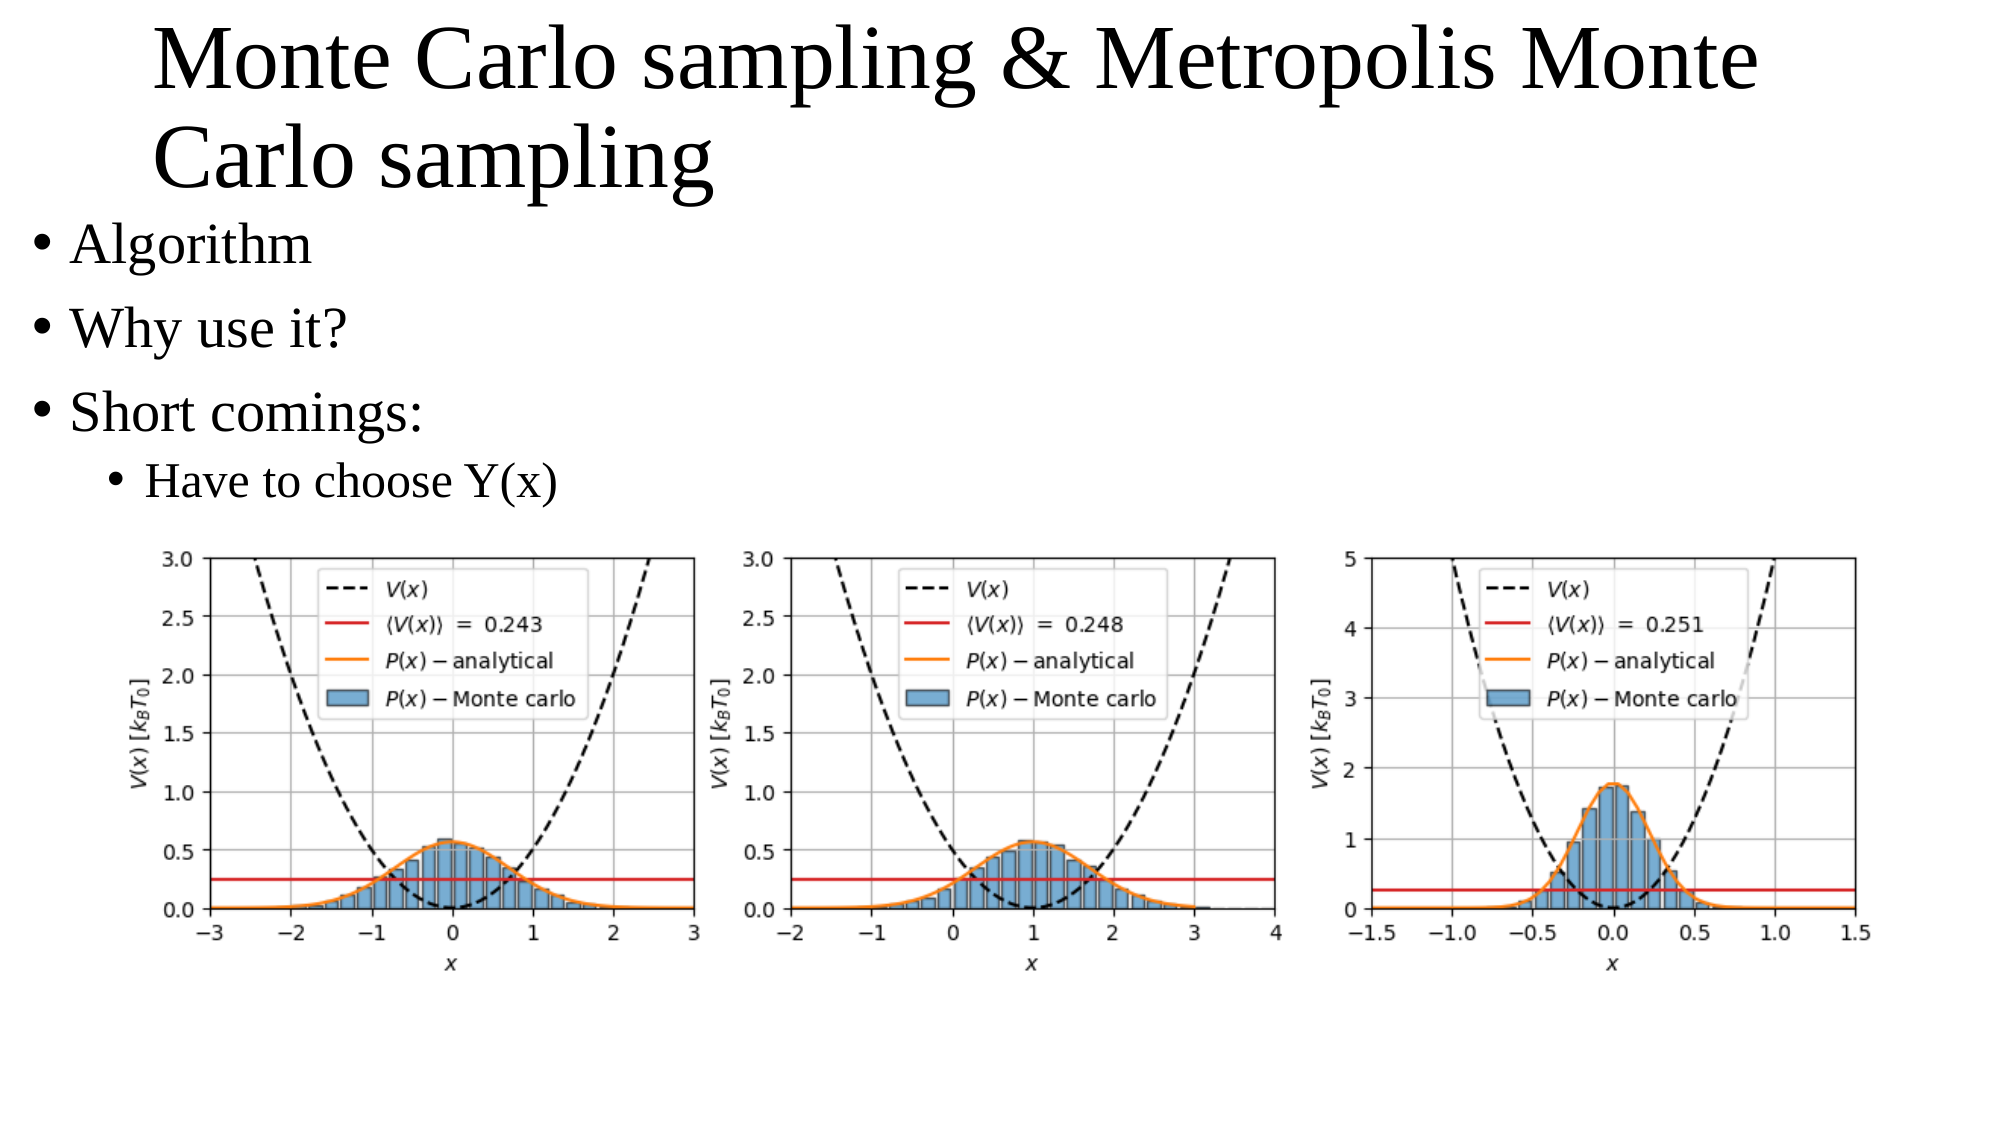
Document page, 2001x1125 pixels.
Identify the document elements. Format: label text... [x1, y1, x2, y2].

title Monte Carlo sampling & Metropolis Monte Carlo sampling [137, 0, 1863, 218]
picture [112, 535, 1888, 990]
list Algorithm Why use it? Short comings: Have to choose Y(x) [17, 205, 1743, 920]
